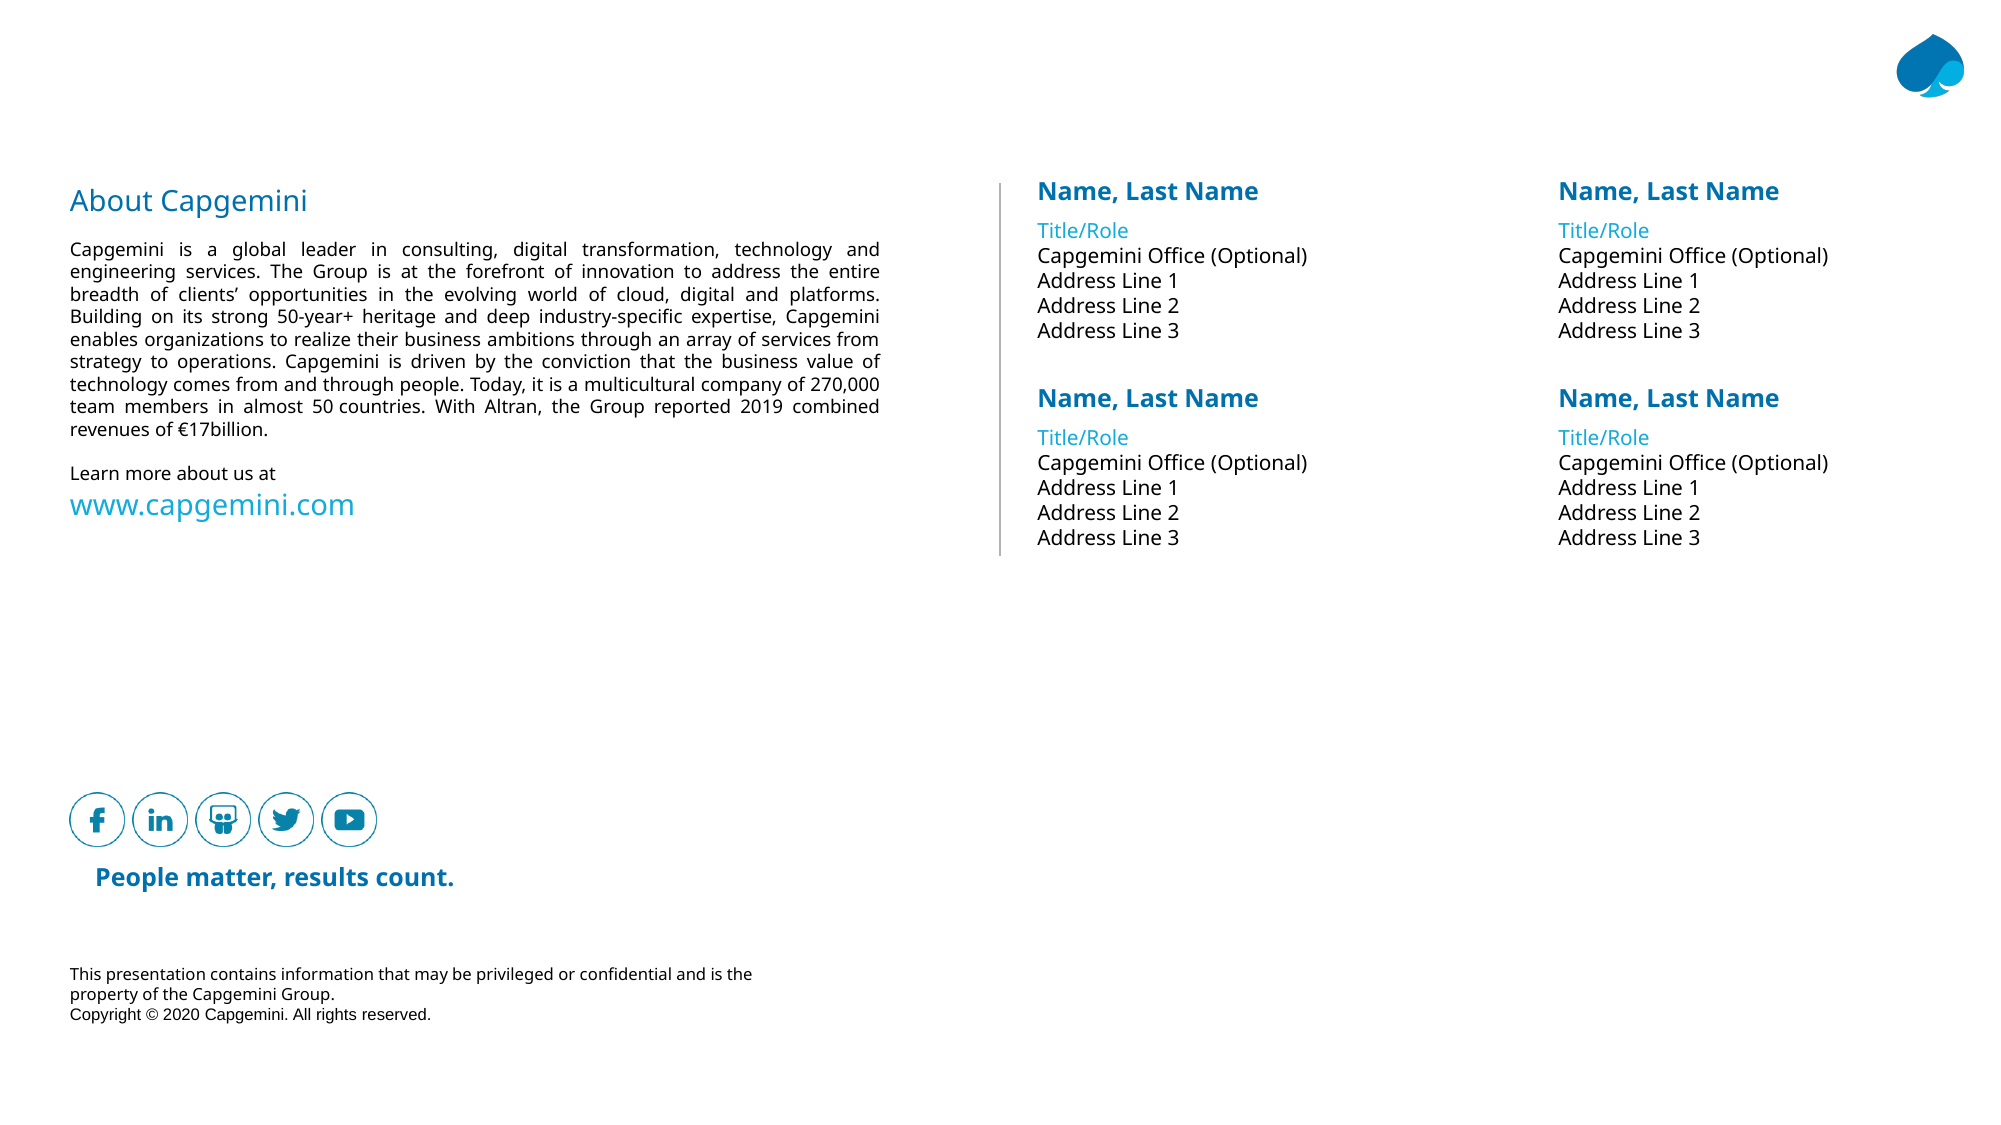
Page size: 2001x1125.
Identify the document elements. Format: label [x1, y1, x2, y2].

picture [1936, 34, 1964, 62]
picture [1894, 34, 1964, 107]
